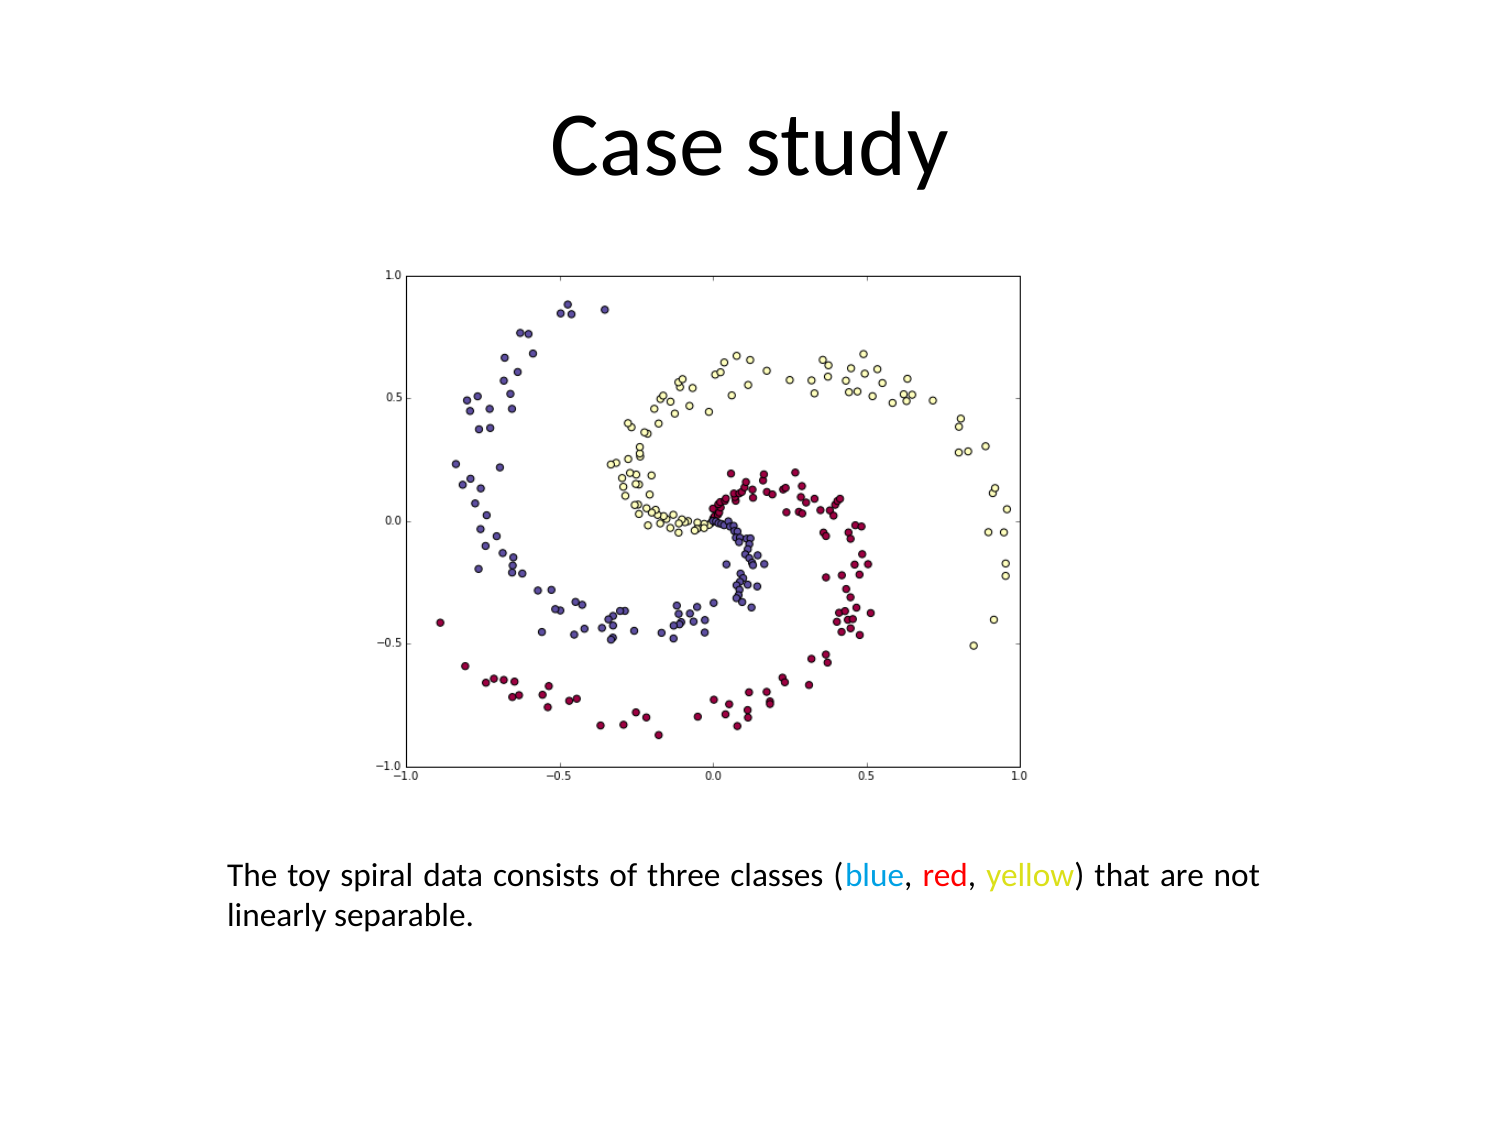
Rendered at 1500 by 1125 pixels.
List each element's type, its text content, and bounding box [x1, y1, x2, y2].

title Case study [75, 45, 1425, 233]
text_box The toy spiral data consists of three classes (blue, red, yellow) that are not linearly separable. [212, 845, 1275, 941]
picture [306, 212, 1099, 846]
